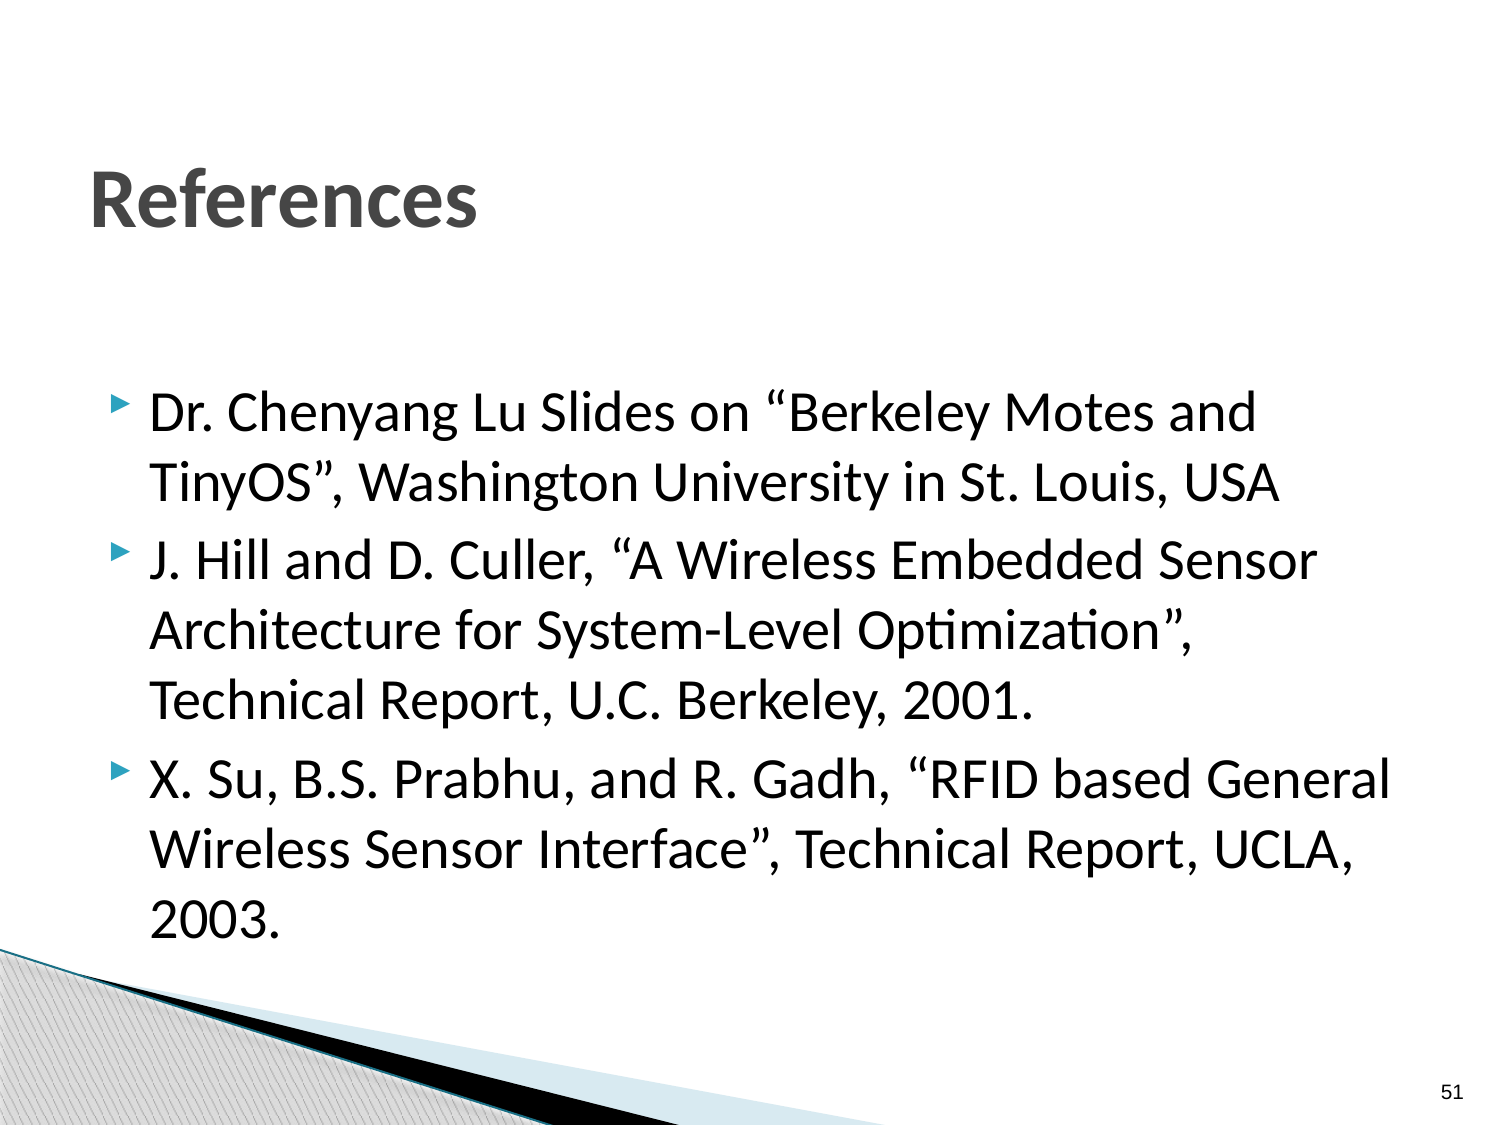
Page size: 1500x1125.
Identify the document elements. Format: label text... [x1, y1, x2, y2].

title References [75, 99, 1438, 288]
slide_number 51 [1418, 1051, 1479, 1112]
list Dr. Chenyang Lu Slides on “Berkeley Motes and TinyOS”, Washington University in St. Louis, USA J. Hill and D. Culler, “A Wireless Embedded Sensor Architecture for System-Level Optimization”, Technical Report, U.C. Berkeley, 2001. X. Su, B.S. Prabhu, and R. Gadh, “RFID based General Wireless Sensor Interface”, Technical Report, UCLA, 2003. [75, 288, 1425, 1050]
